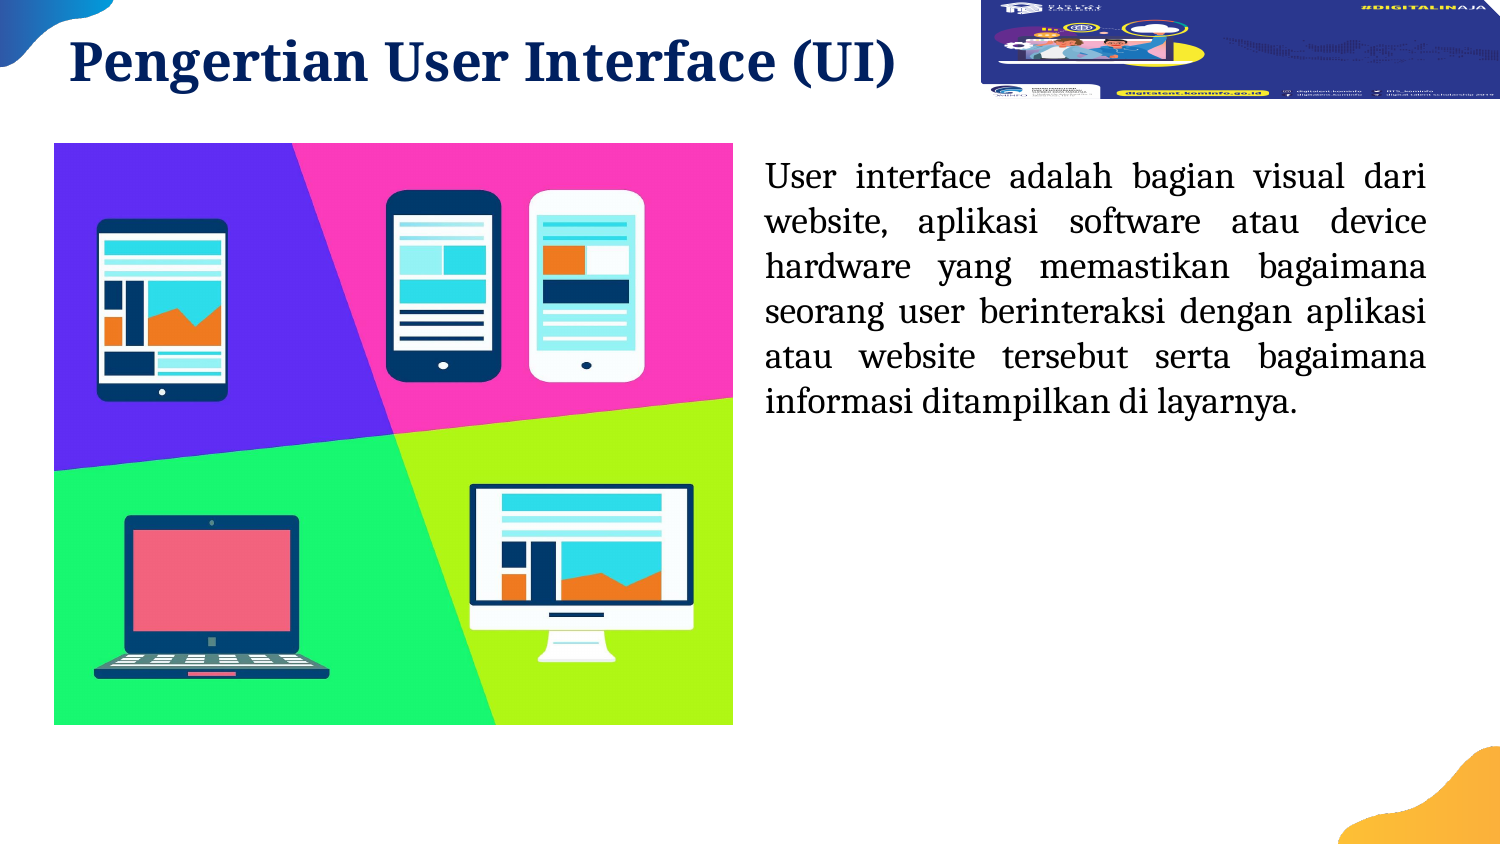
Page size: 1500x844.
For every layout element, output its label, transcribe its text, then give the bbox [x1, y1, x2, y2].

picture [54, 143, 733, 725]
text_box Pengertian User Interface (UI) [54, 19, 975, 100]
picture [1335, 738, 1500, 844]
picture [980, 0, 1500, 100]
picture [0, 0, 115, 73]
text_box User interface adalah bagian visual dari website, aplikasi software atau device hardware yang memastikan bagaimana seorang user berinteraksi dengan aplikasi atau website tersebut serta bagaimana informasi ditampilkan di layarnya. [750, 143, 1443, 474]
